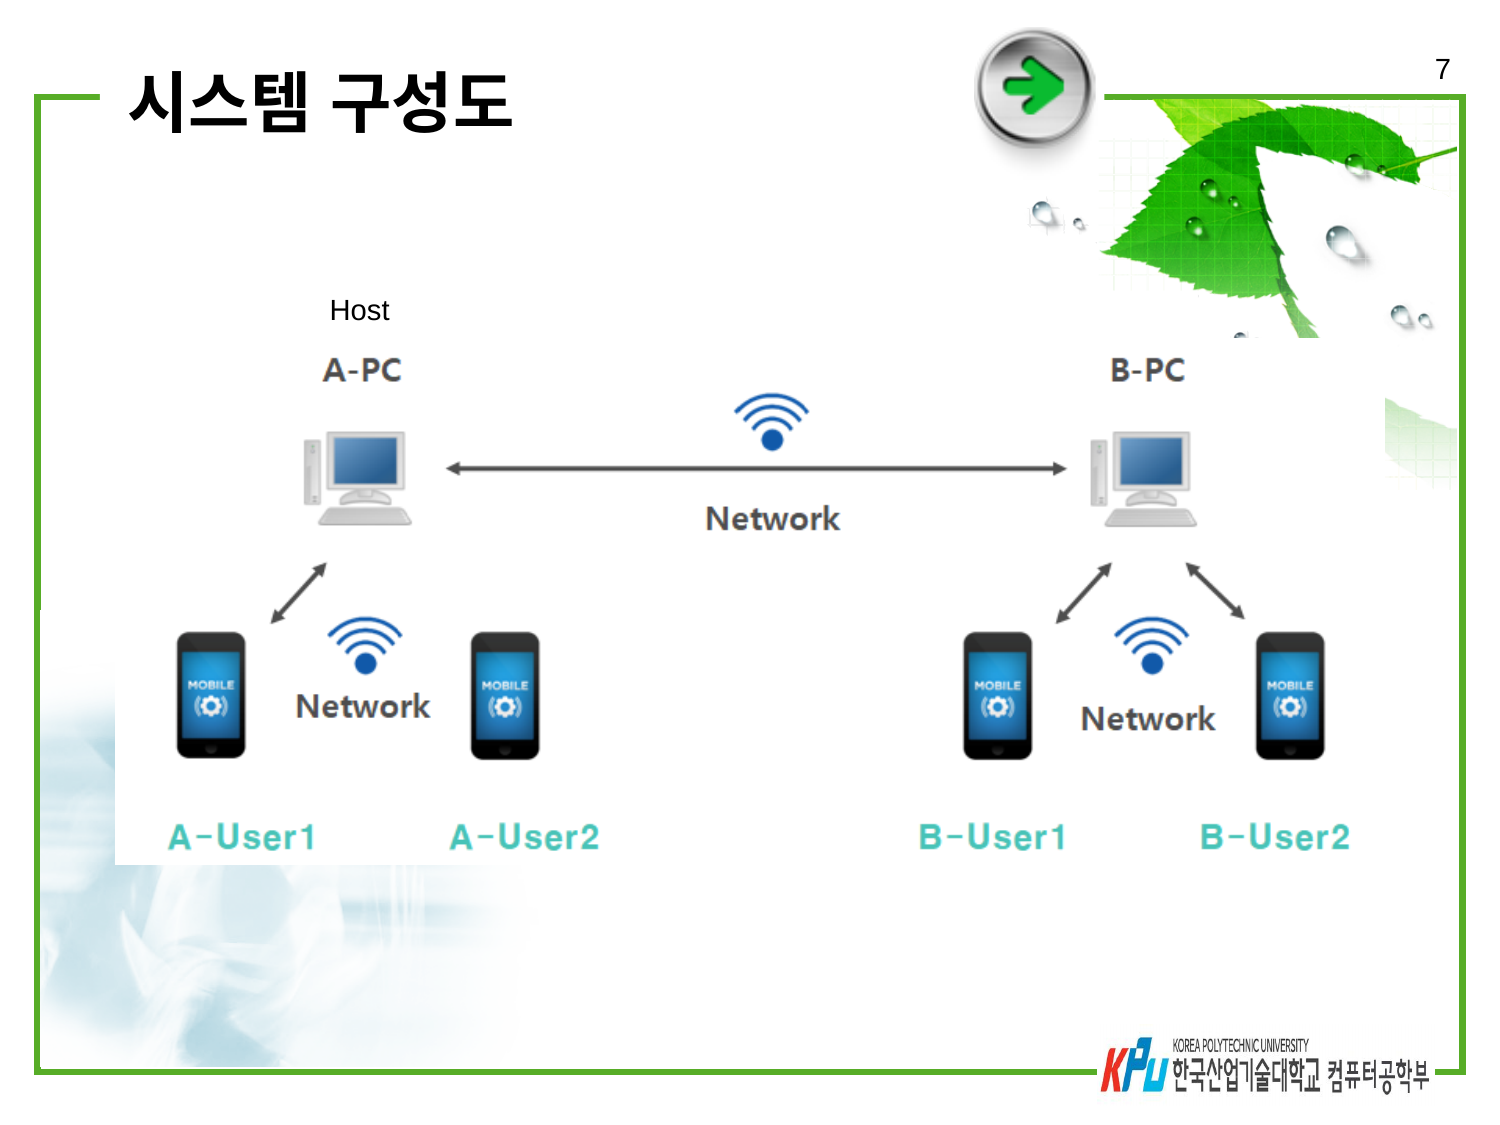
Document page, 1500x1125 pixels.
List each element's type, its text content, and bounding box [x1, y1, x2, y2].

picture [1097, 1024, 1435, 1106]
text_box Host [314, 275, 465, 323]
picture [40, 27, 1457, 1067]
text_box 7 [1116, 42, 1467, 83]
title 시스템 구성도 [112, 54, 875, 147]
